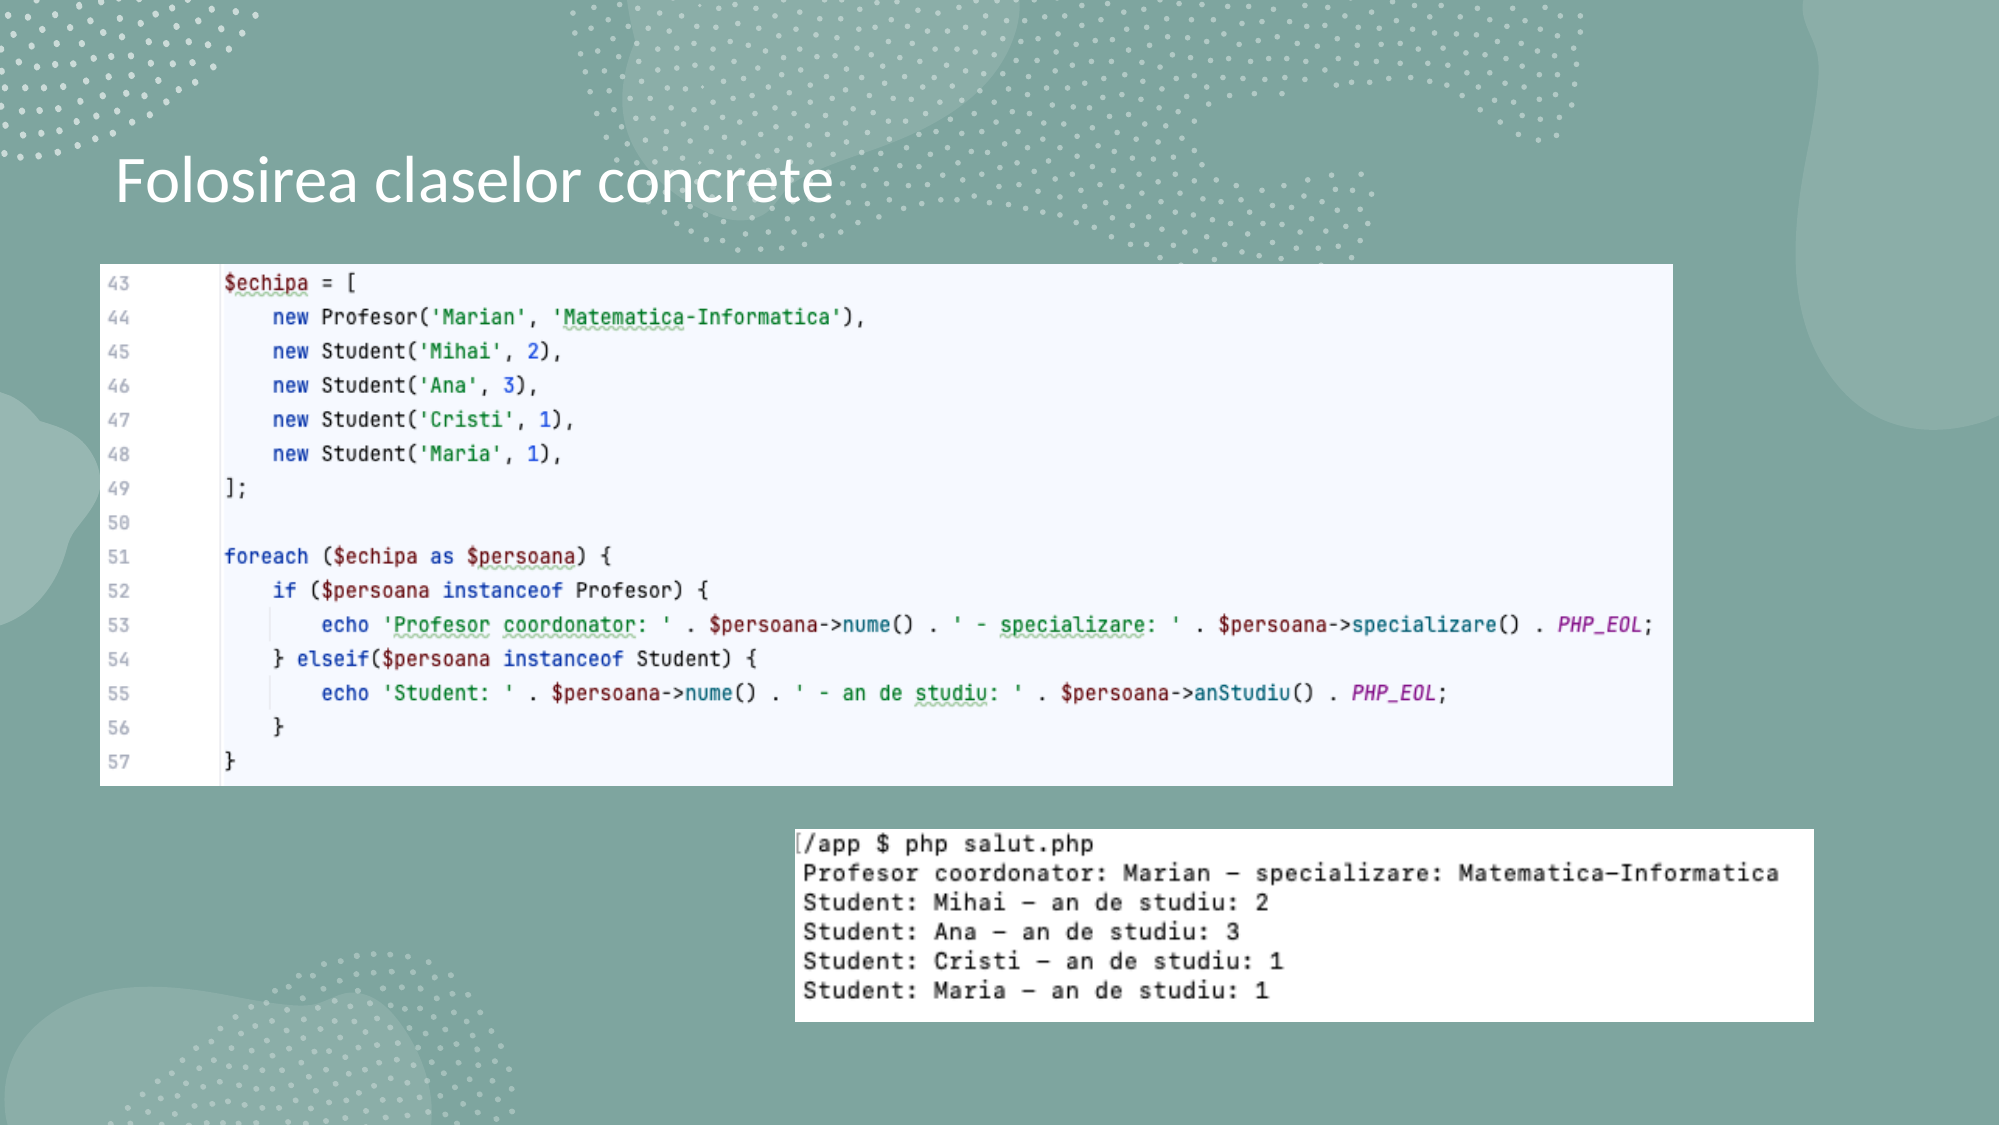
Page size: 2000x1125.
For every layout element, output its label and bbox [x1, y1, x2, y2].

picture [100, 263, 1673, 787]
text_box [0, 0, 2000, 1125]
picture [794, 829, 1814, 1022]
